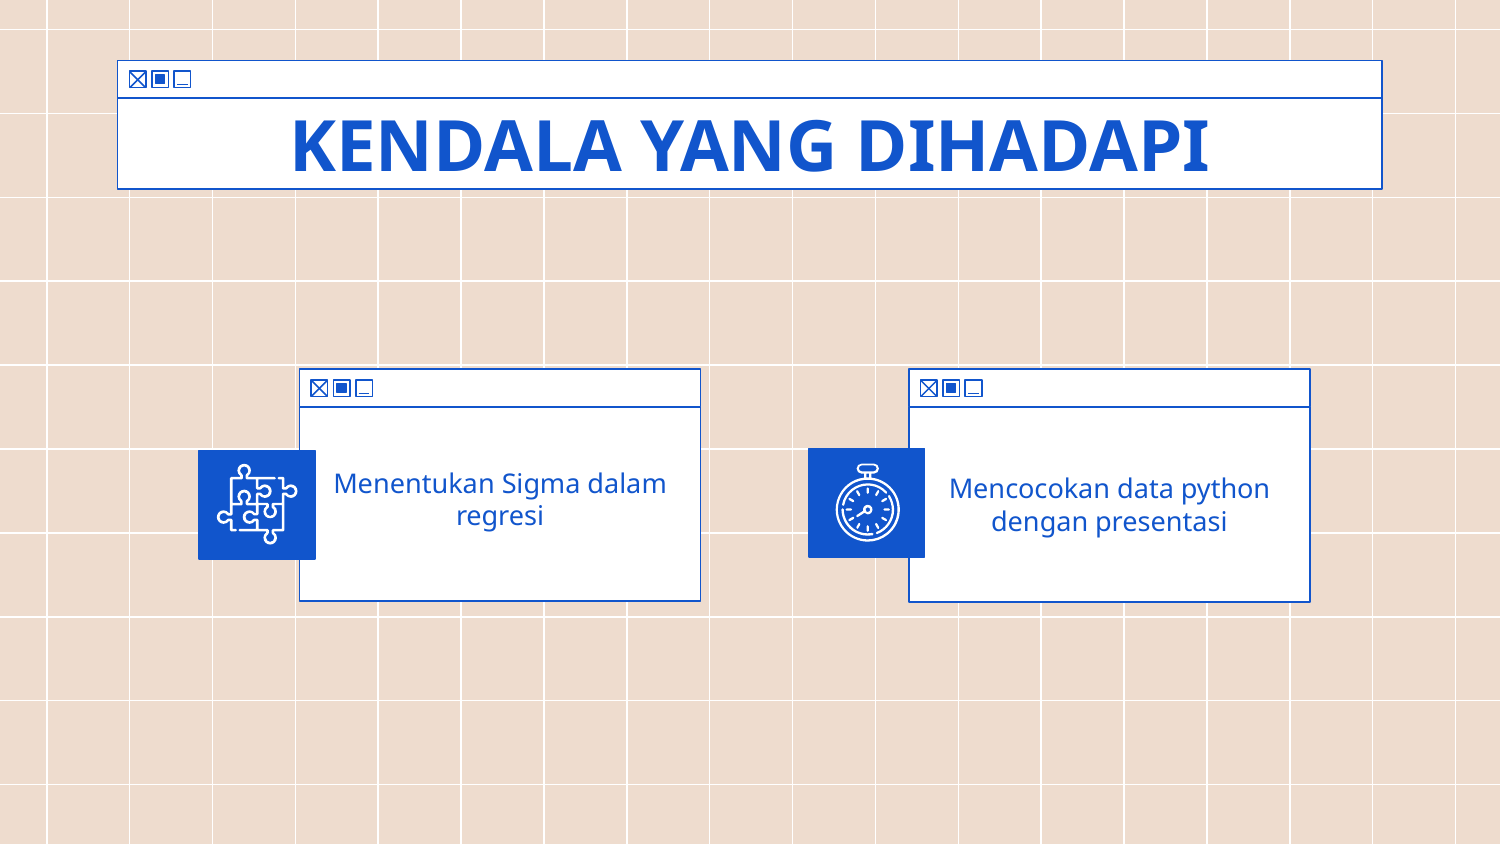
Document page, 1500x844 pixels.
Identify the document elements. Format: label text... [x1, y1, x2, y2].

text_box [117, 60, 1383, 99]
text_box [826, 463, 904, 542]
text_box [299, 368, 701, 602]
text_box [216, 463, 293, 545]
subtitle Mencocokan data python dengan presentasi [925, 461, 1295, 548]
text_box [920, 379, 983, 397]
text_box [908, 407, 1311, 602]
text_box [199, 450, 293, 560]
title KENDALA YANG DIHADAPI [117, 105, 1383, 190]
text_box [908, 369, 1311, 407]
text_box [808, 448, 925, 557]
